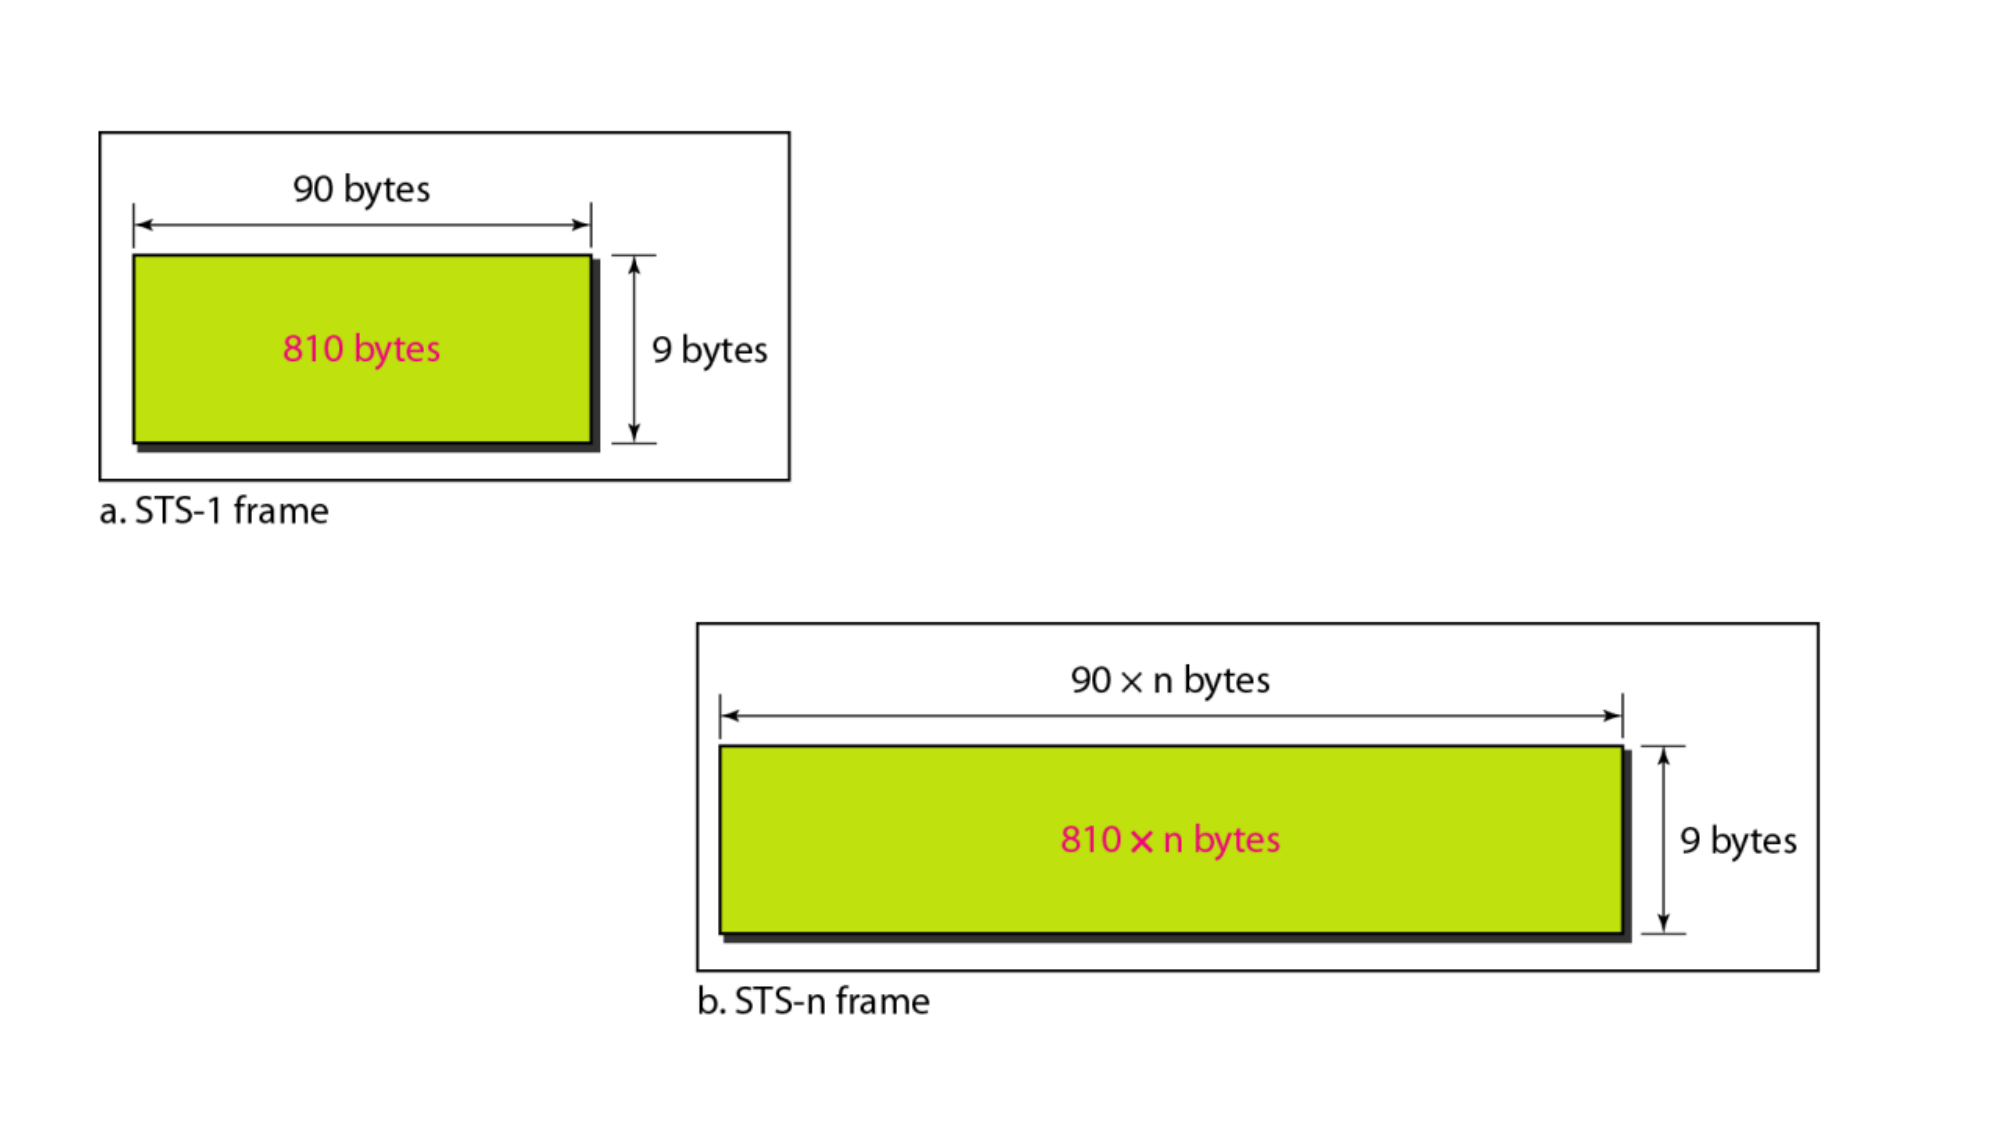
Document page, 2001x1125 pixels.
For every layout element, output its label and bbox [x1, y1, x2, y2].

picture [681, 601, 1839, 1040]
picture [80, 111, 807, 537]
